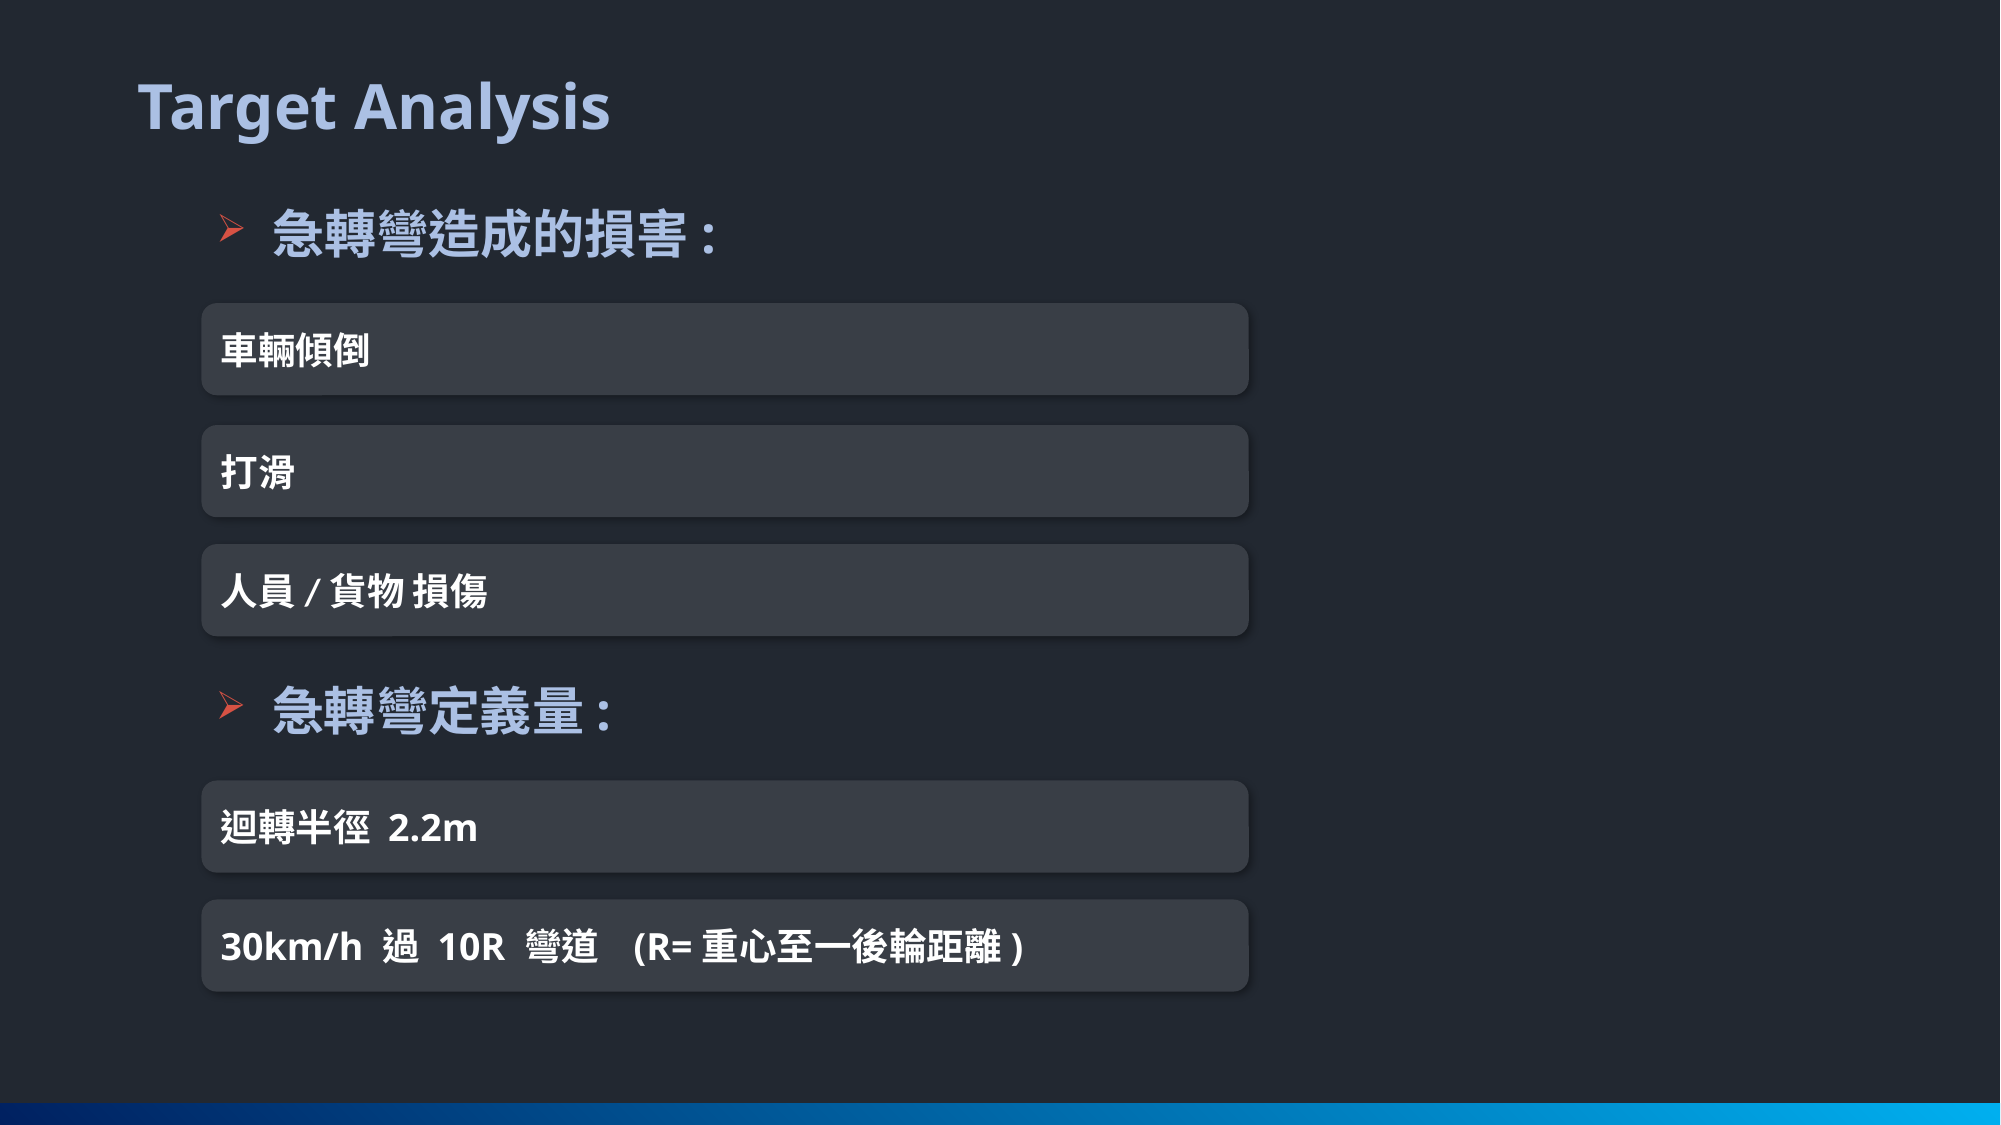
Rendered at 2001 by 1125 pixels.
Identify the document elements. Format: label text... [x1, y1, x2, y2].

text_box Target Analysis [123, 59, 628, 149]
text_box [201, 671, 1249, 992]
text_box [201, 194, 1249, 637]
